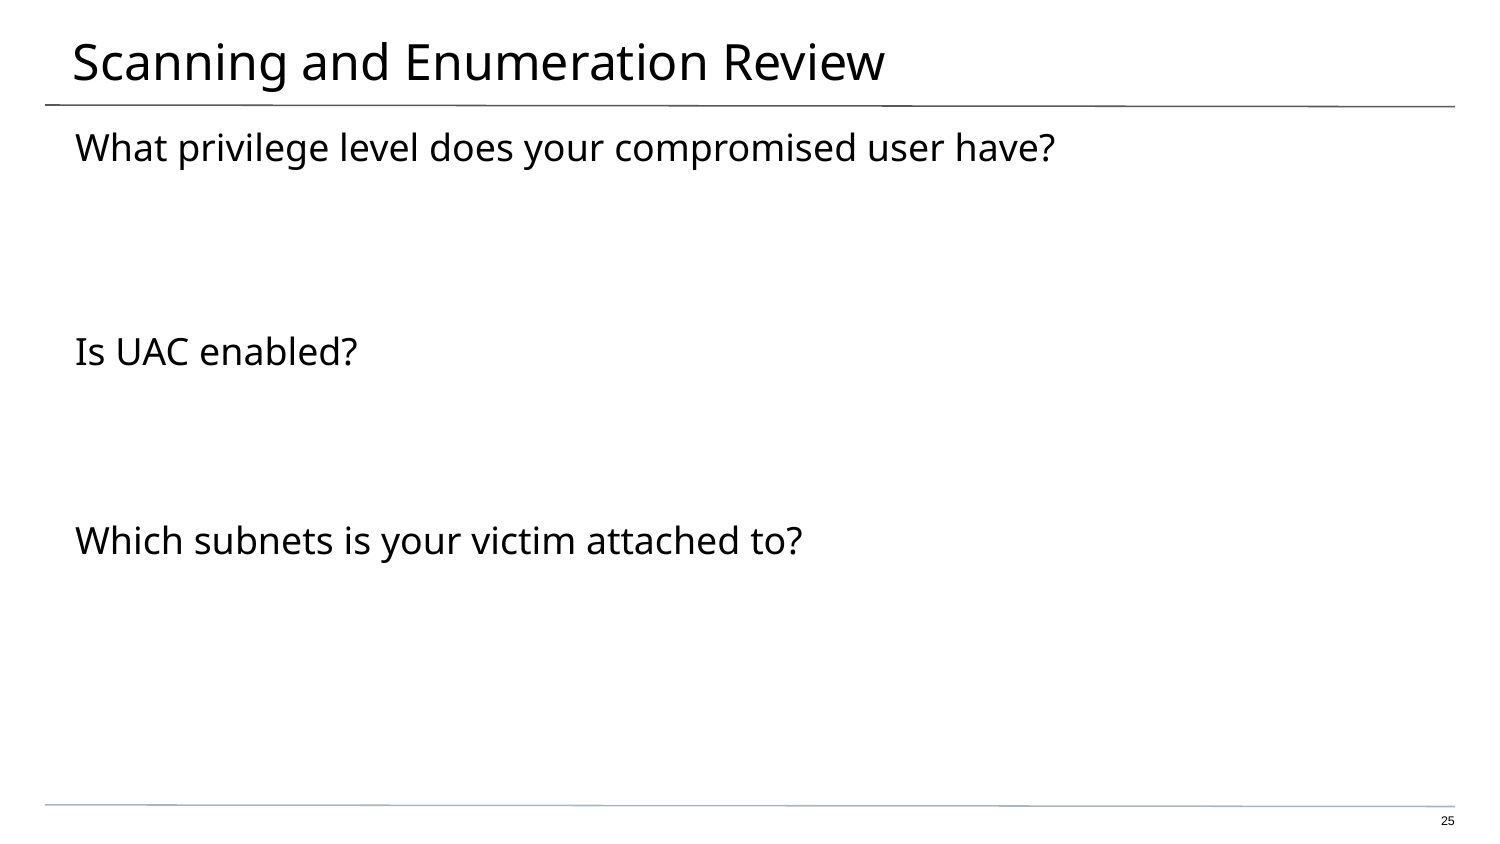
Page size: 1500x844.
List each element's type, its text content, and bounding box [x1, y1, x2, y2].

subtitle What privilege level does your compromised user have? [0, 109, 1500, 158]
subtitle Which subnets is your victim attached to? [0, 502, 1500, 551]
slide_number ‹#› [1412, 813, 1455, 831]
subtitle Is UAC enabled? [0, 312, 1500, 361]
title Scanning and Enumeration Review [0, 0, 1500, 88]
